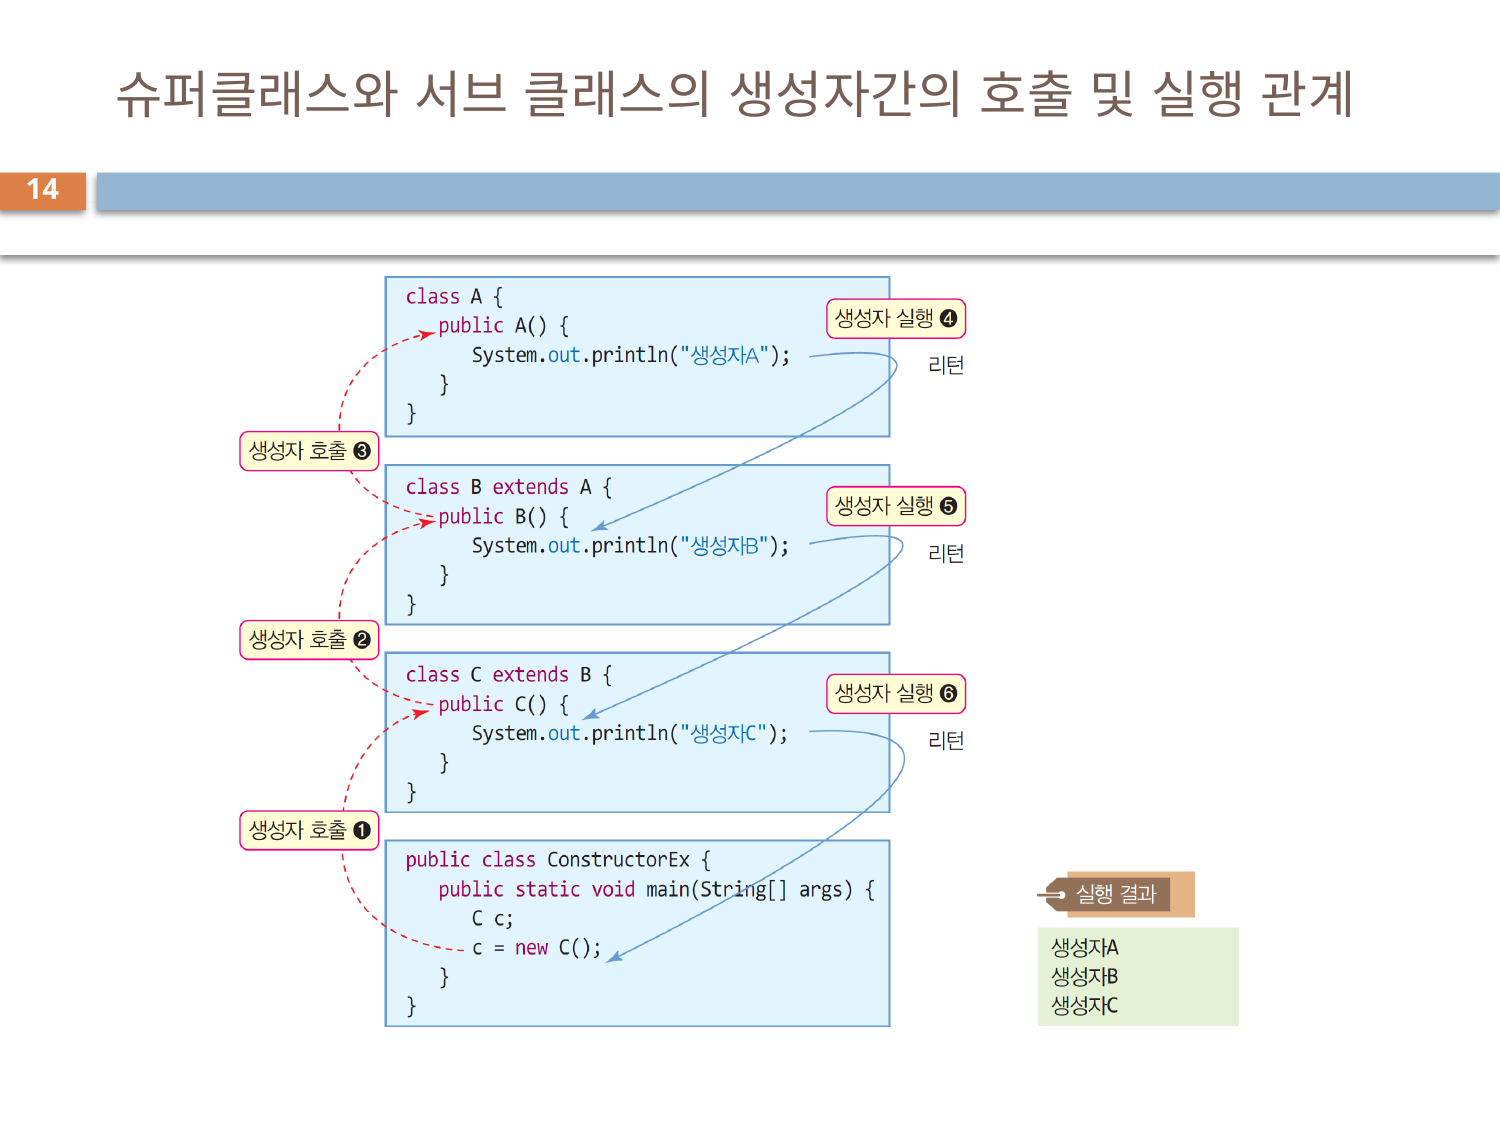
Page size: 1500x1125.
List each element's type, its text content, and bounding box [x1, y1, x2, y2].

picture [218, 266, 1248, 1046]
slide_number 14 [0, 170, 87, 211]
title 슈퍼클래스와 서브 클래스의 생성자간의 호출 및 실행 관계 [100, 37, 1438, 149]
